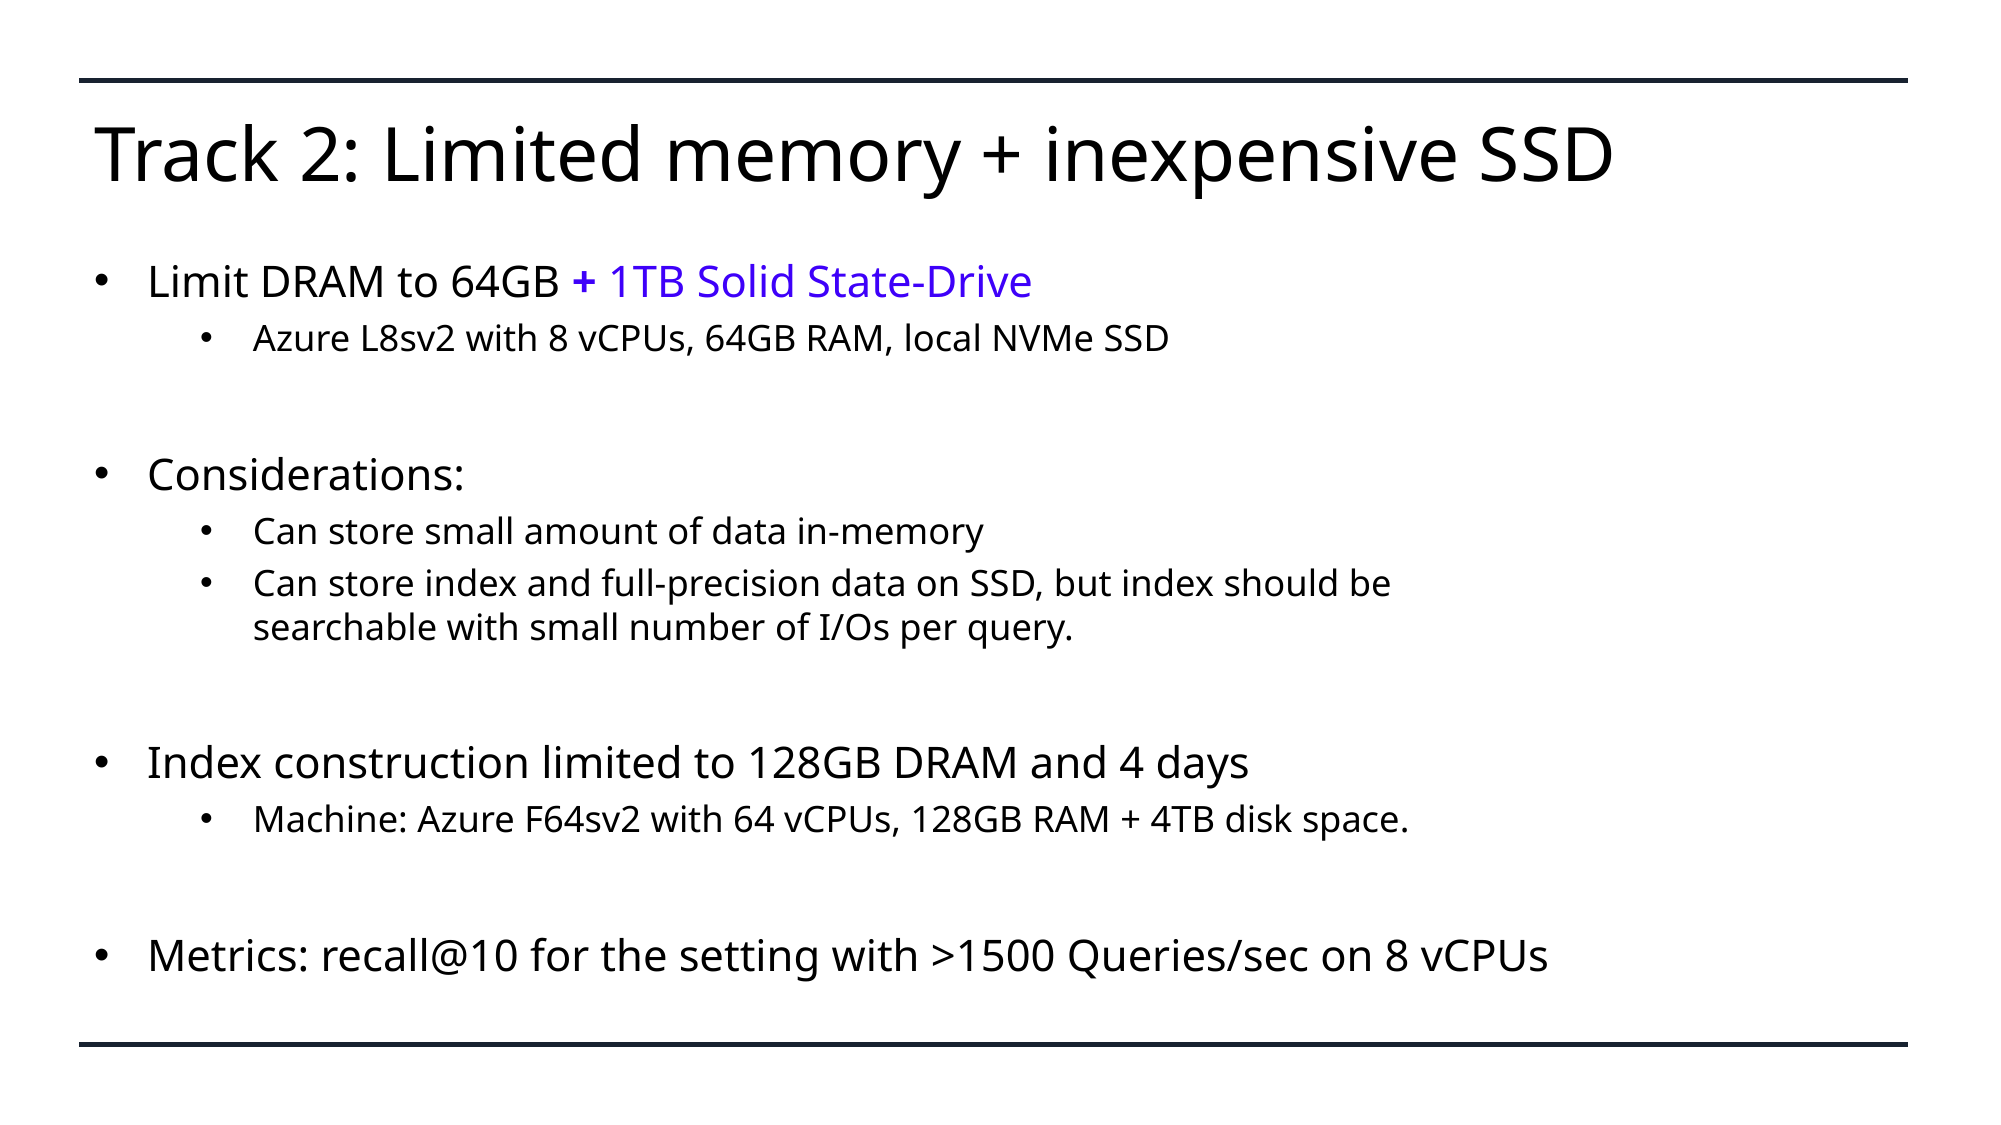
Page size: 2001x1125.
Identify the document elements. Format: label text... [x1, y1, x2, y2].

title Track 2: Limited memory + inexpensive SSD [79, 92, 1911, 211]
list Limit DRAM to 64GB + 1TB Solid State-Drive Azure L8sv2 with 8 vCPUs, 64GB RAM, local NVMe SSD Considerations: Can store small amount of data in-memory Can store index and full-precision data on SSD, but index should be searchable with small number of I/Os per query. Index construction limited to 128GB DRAM and 4 days Machine: Azure F64sv2 with 64 vCPUs, 128GB RAM + 4TB disk space. Metrics: recall@10 for the setting with >1500 Queries/sec on 8 vCPUs [79, 246, 1576, 993]
